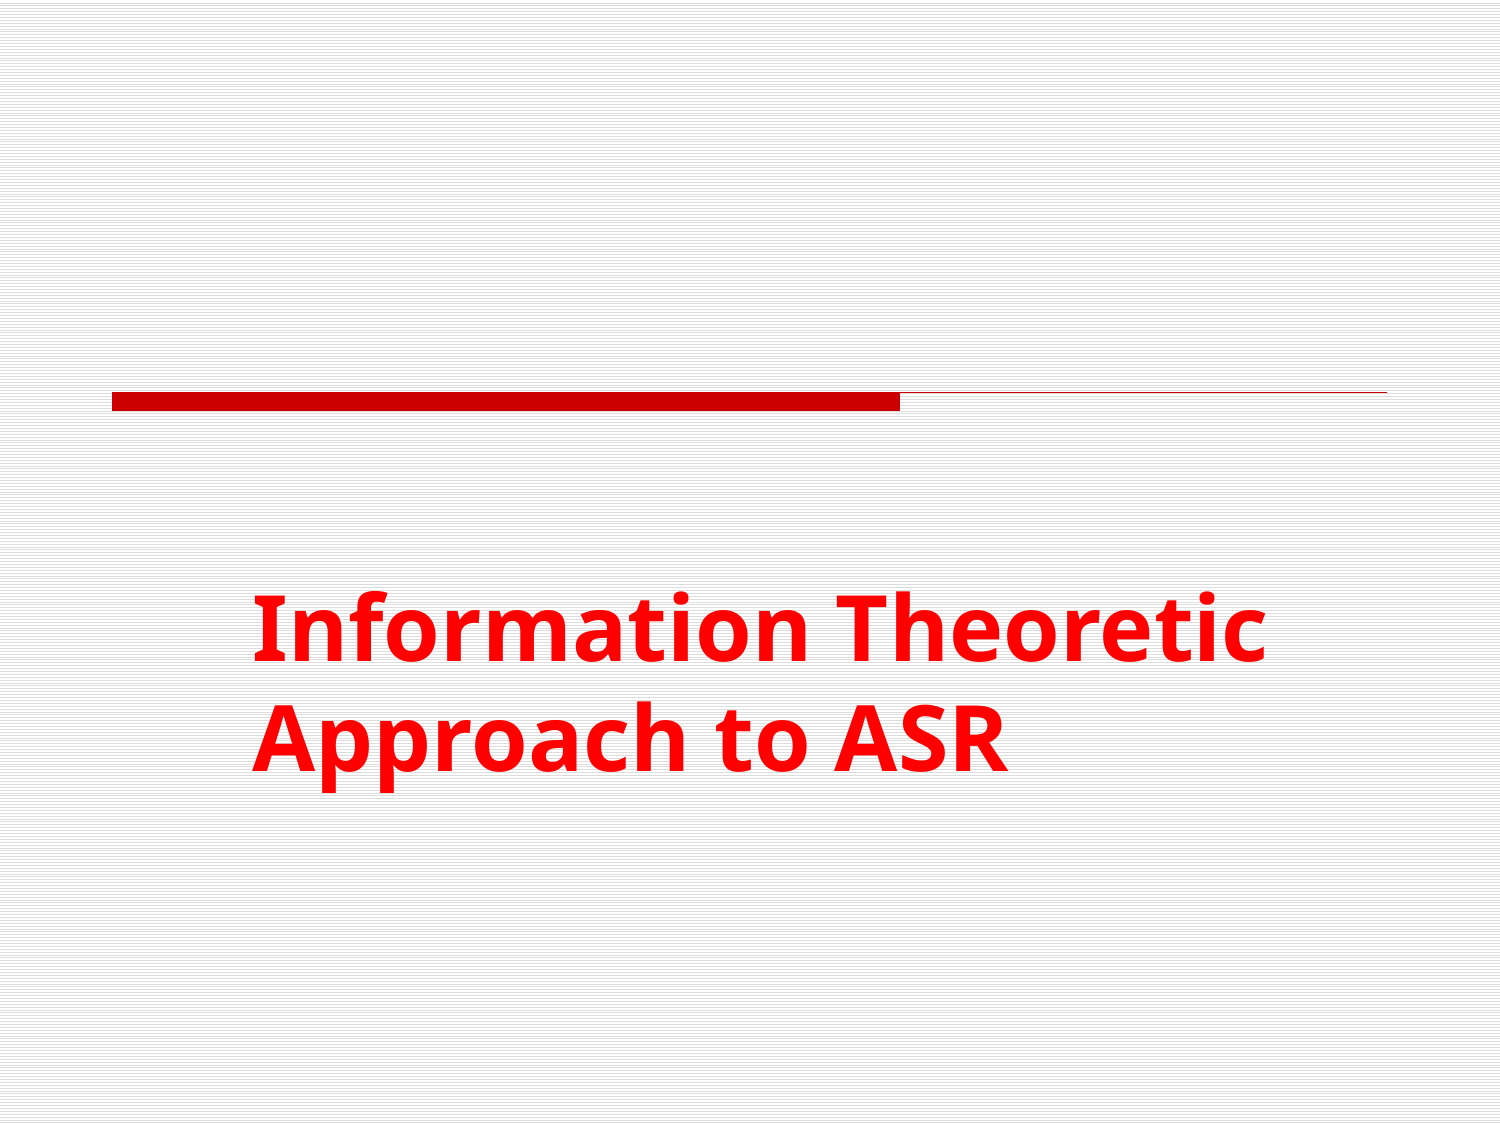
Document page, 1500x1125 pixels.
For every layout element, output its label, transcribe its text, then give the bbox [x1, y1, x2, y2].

subtitle Information Theoretic Approach to ASR [237, 562, 1388, 826]
